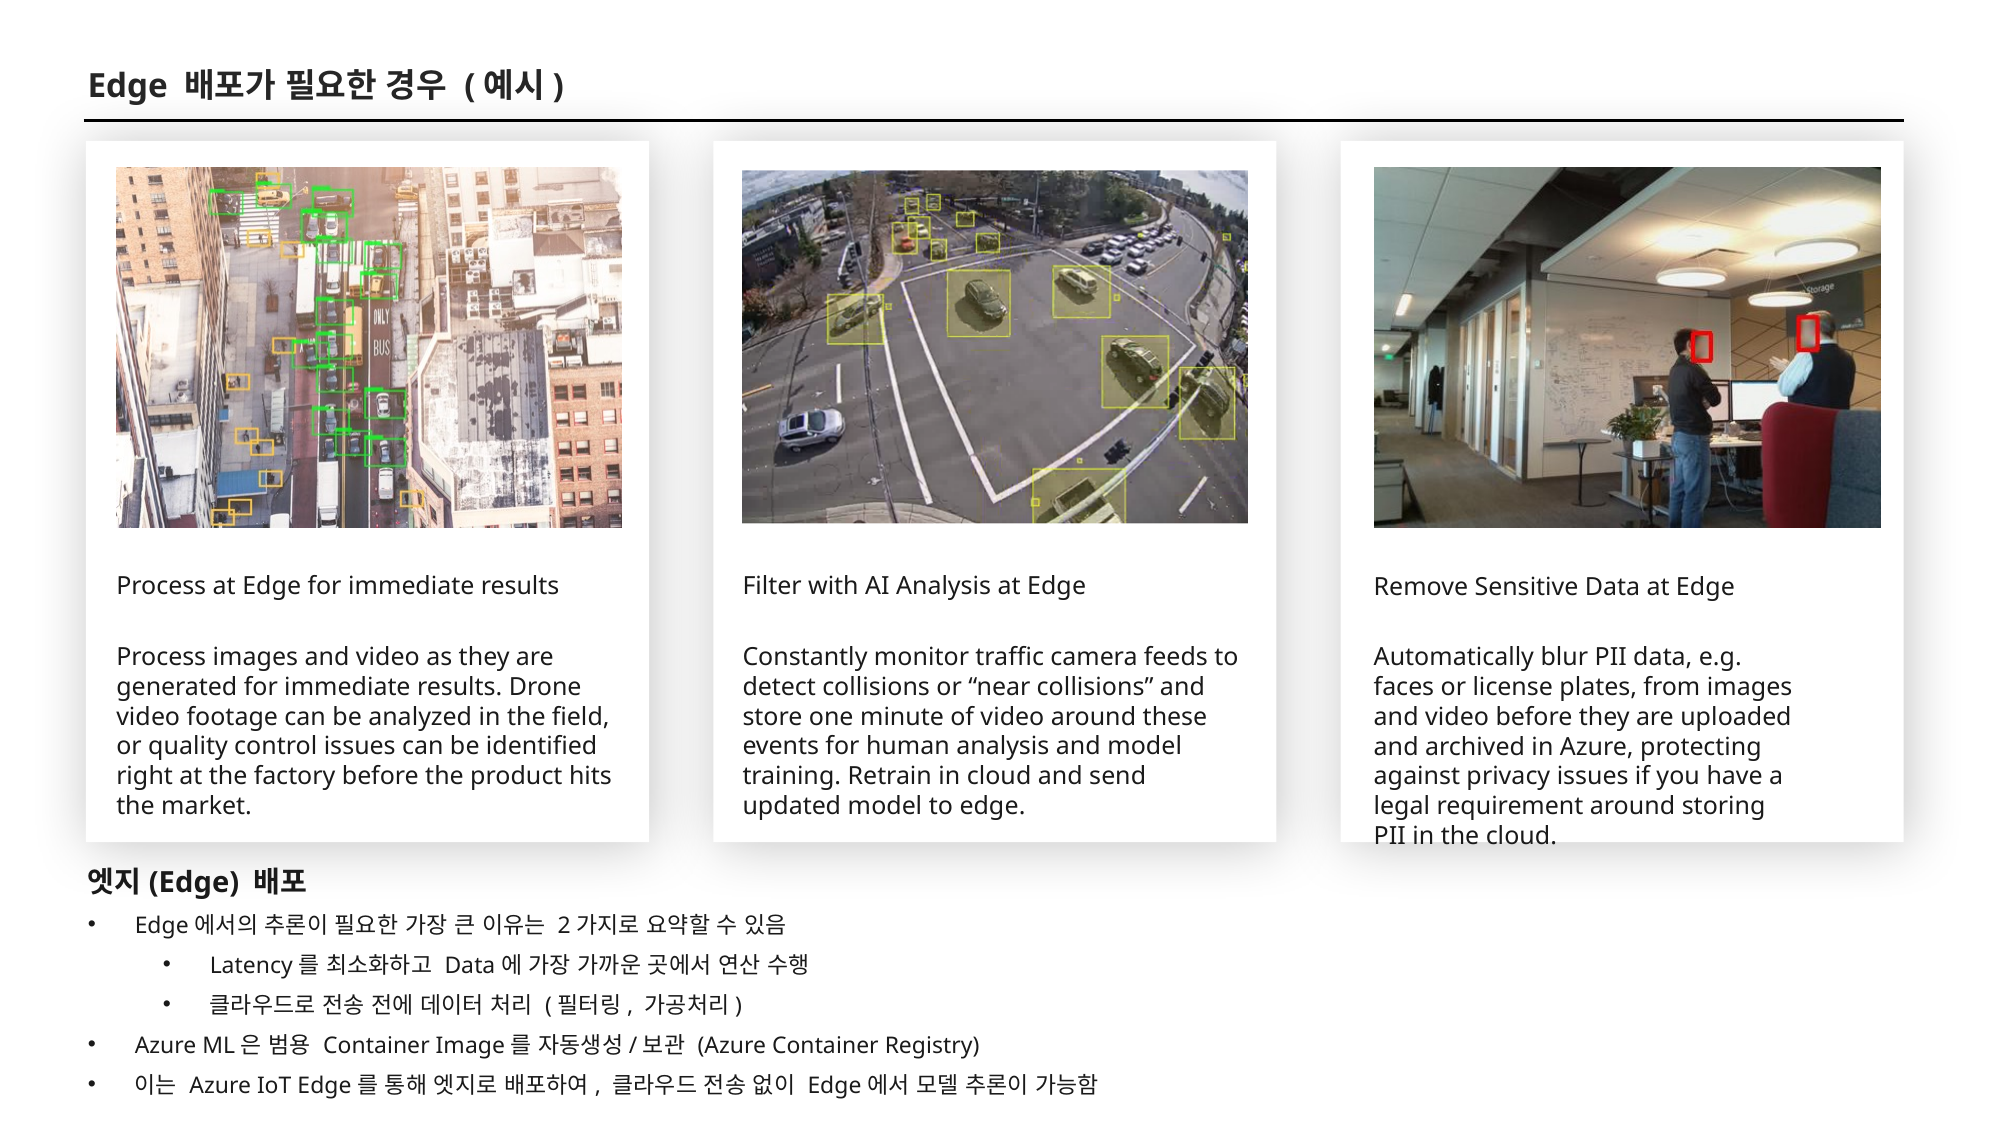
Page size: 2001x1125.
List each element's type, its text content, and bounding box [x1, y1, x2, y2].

text_box [712, 140, 1277, 843]
text_box Edge 배포가 필요한 경우 (예시) [72, 56, 1444, 112]
text_box Process at Edge for immediate results Process images and video as they are generated for immediate results. Drone video footage can be analyzed in the field, or quality control issues can be identified right at the factory before the product hits the market. [116, 570, 622, 820]
picture [1374, 167, 1881, 529]
picture [115, 167, 623, 528]
text_box Filter with AI Analysis at Edge Constantly monitor traffic camera feeds to detect collisions or “near collisions” and store one minute of video around these events for human analysis and model training. Retrain in cloud and send updated model to edge. [742, 570, 1248, 820]
text_box [1340, 140, 1905, 843]
picture [742, 167, 1248, 528]
text_box [85, 140, 650, 843]
text_box 엣지(Edge) 배포 Edge에서의 추론이 필요한 가장 큰 이유는 2가지로 요약할 수 있음 Latency를 최소화하고 Data에 가장 가까운 곳에서 연산 수행 클라우드로 전송 전에 데이터 처리 (필터링, 가공처리) Azure ML은 범용 Container Image를 자동생성/보관 (Azure Container Registry) 이는 Azure IoT Edge를 통해 엣지로 배포하여, 클라우드 전송 없이 Edge에서 모델 추론이 가능함 [87, 862, 1266, 1098]
text_box Remove Sensitive Data at Edge Automatically blur PII data, e.g. faces or license plates, from images and video before they are uploaded and archived in Azure, protecting against privacy issues if you have a legal requirement around storing PII in the cloud. [1373, 570, 1804, 850]
